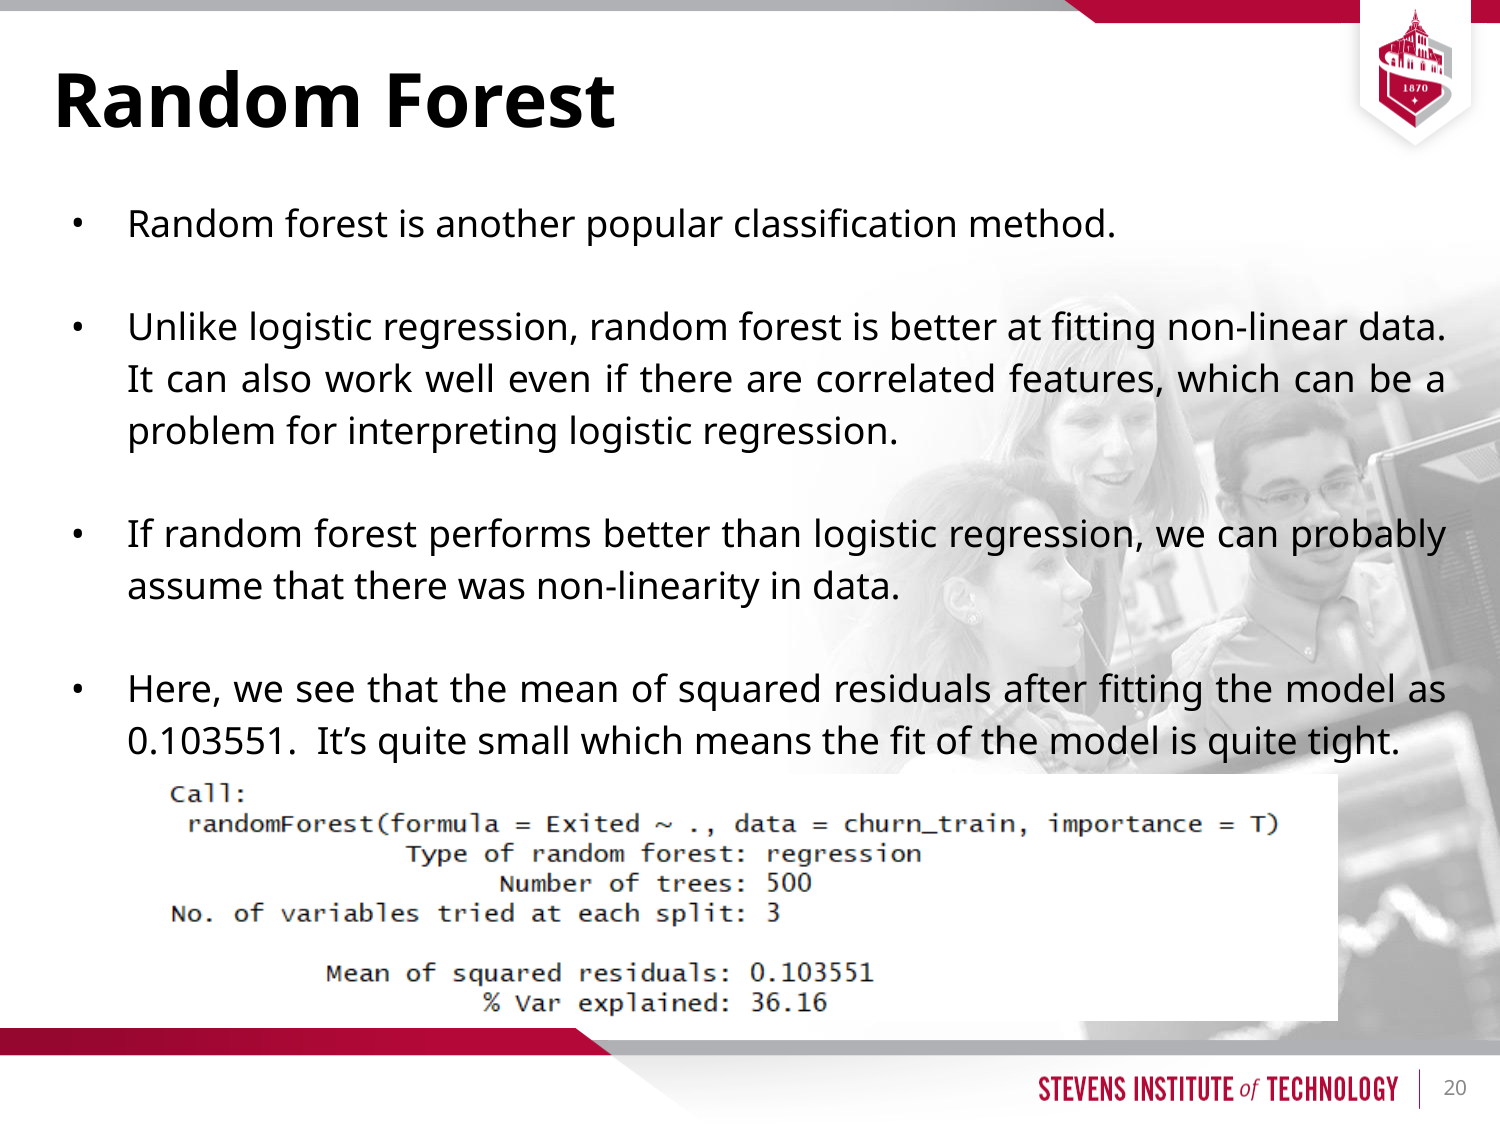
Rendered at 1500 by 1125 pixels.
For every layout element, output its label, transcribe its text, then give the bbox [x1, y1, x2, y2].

list Random forest is another popular classification method. Unlike logistic regression, random forest is better at fitting non-linear data. It can also work well even if there are correlated features, which can be a problem for interpreting logistic regression. If random forest performs better than logistic regression, we can probably assume that there was non-linearity in data. Here, we see that the mean of squared residuals after fitting the model as 0.103551. It’s quite small which means the fit of the model is quite tight. [37, 185, 1463, 1021]
slide_number ‹#› [1428, 1071, 1490, 1108]
title Random Forest [37, 45, 1338, 169]
picture [0, 0, 1500, 1125]
